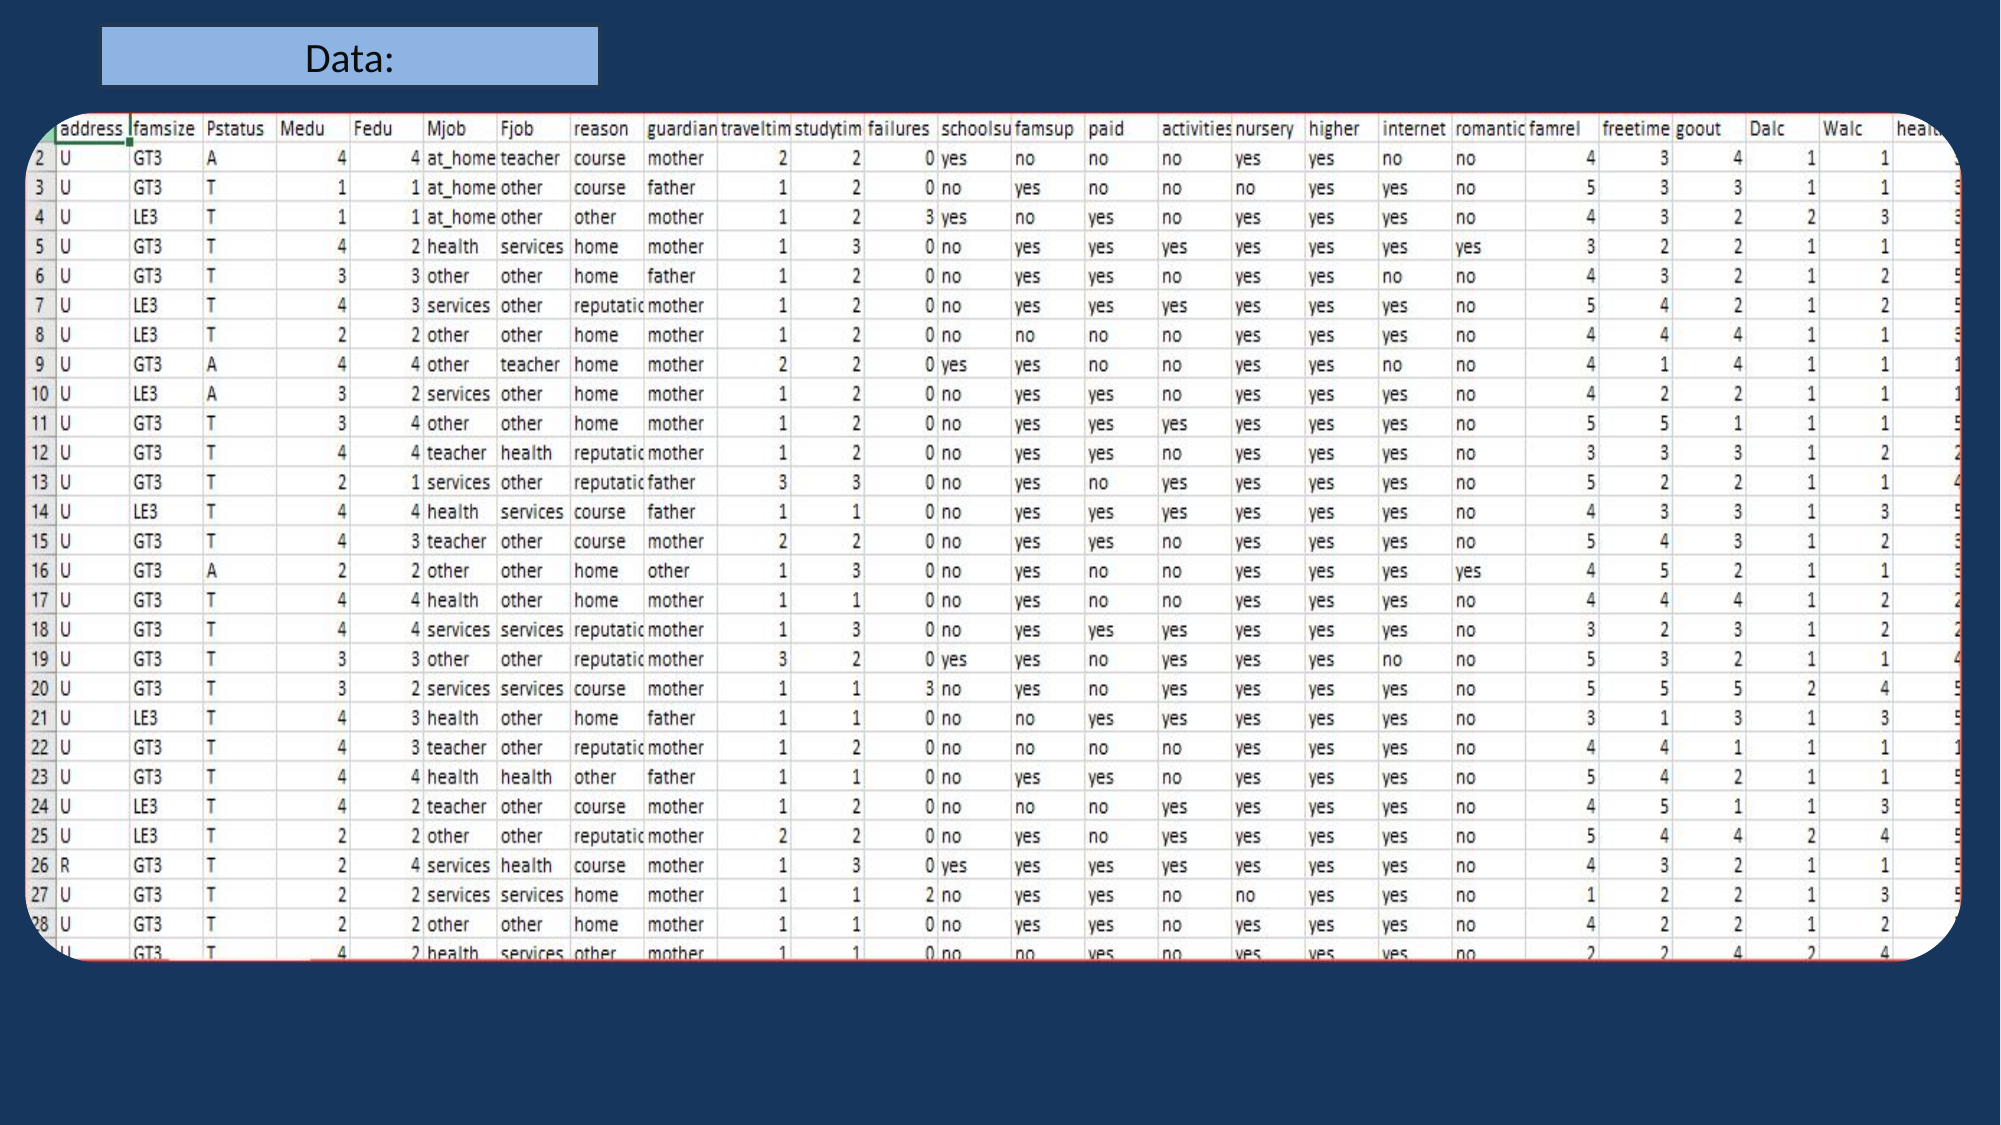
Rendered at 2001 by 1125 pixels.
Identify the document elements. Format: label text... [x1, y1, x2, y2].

picture [24, 112, 1963, 963]
text_box Data: [98, 23, 602, 89]
